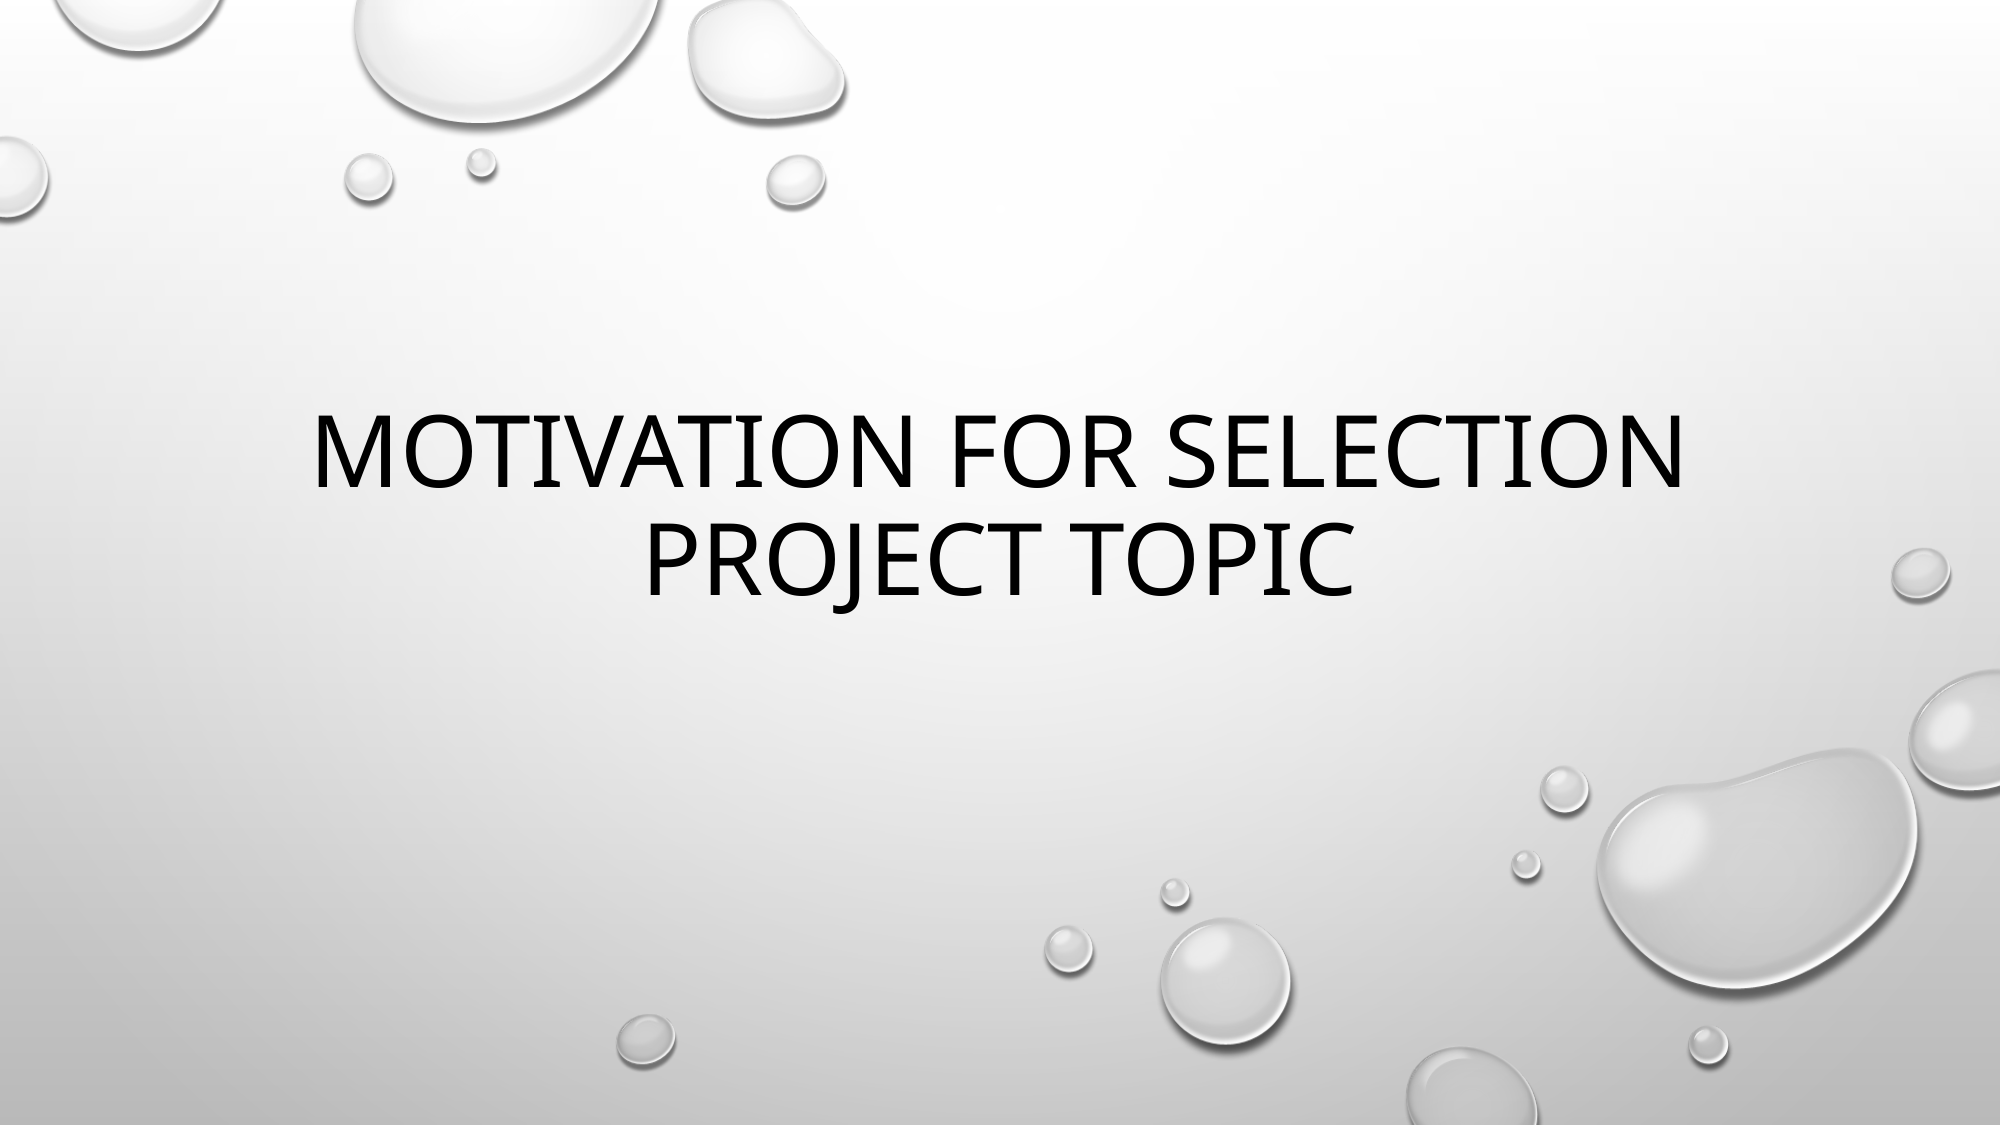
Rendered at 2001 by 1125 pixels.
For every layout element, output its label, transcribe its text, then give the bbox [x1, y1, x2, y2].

title Motivation for selection project topic [287, 213, 1713, 625]
picture [0, 0, 2000, 1125]
